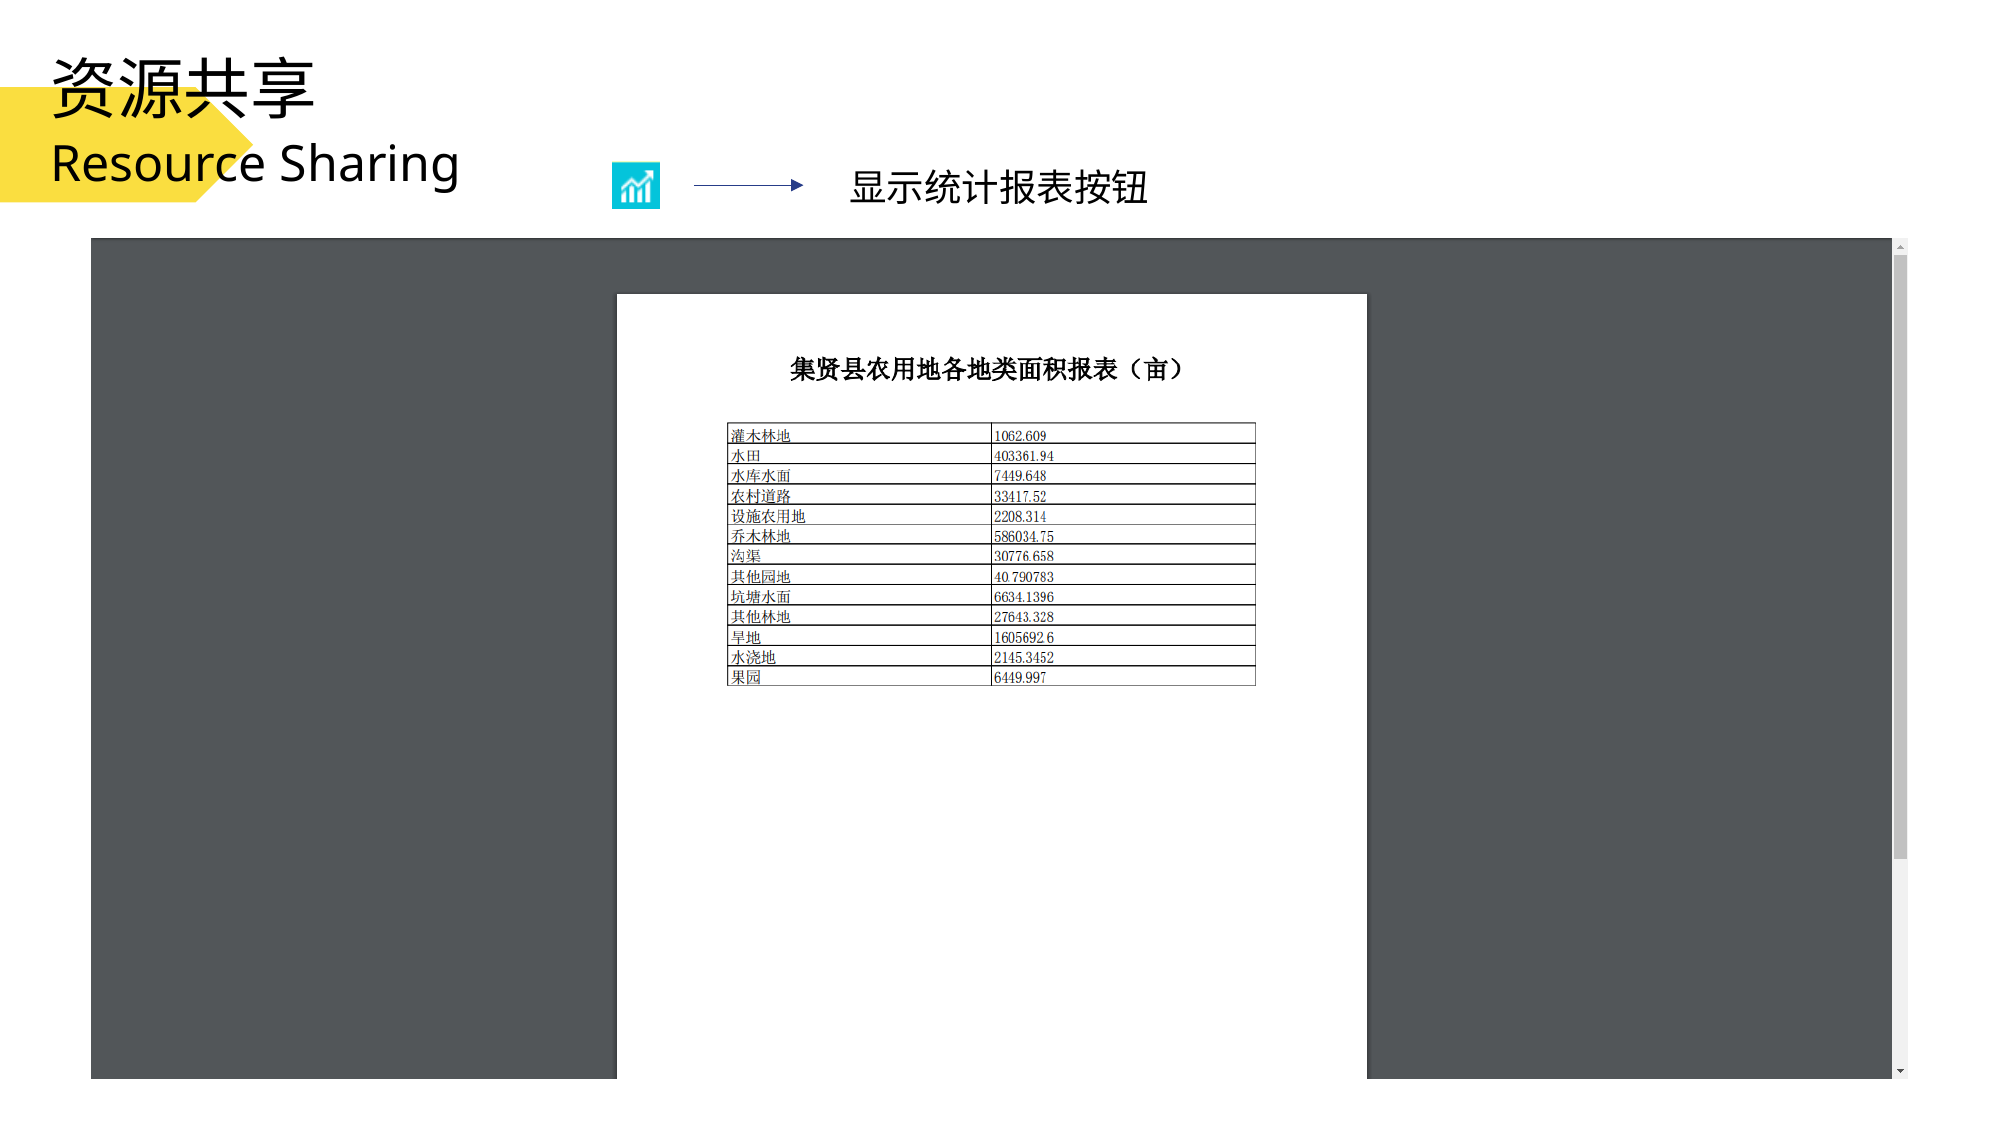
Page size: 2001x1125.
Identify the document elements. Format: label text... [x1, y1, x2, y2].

text_box [0, 86, 200, 204]
picture [91, 238, 1908, 1079]
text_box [35, 39, 516, 200]
picture [612, 161, 660, 209]
text_box 显示统计报表按钮 [834, 157, 1165, 217]
